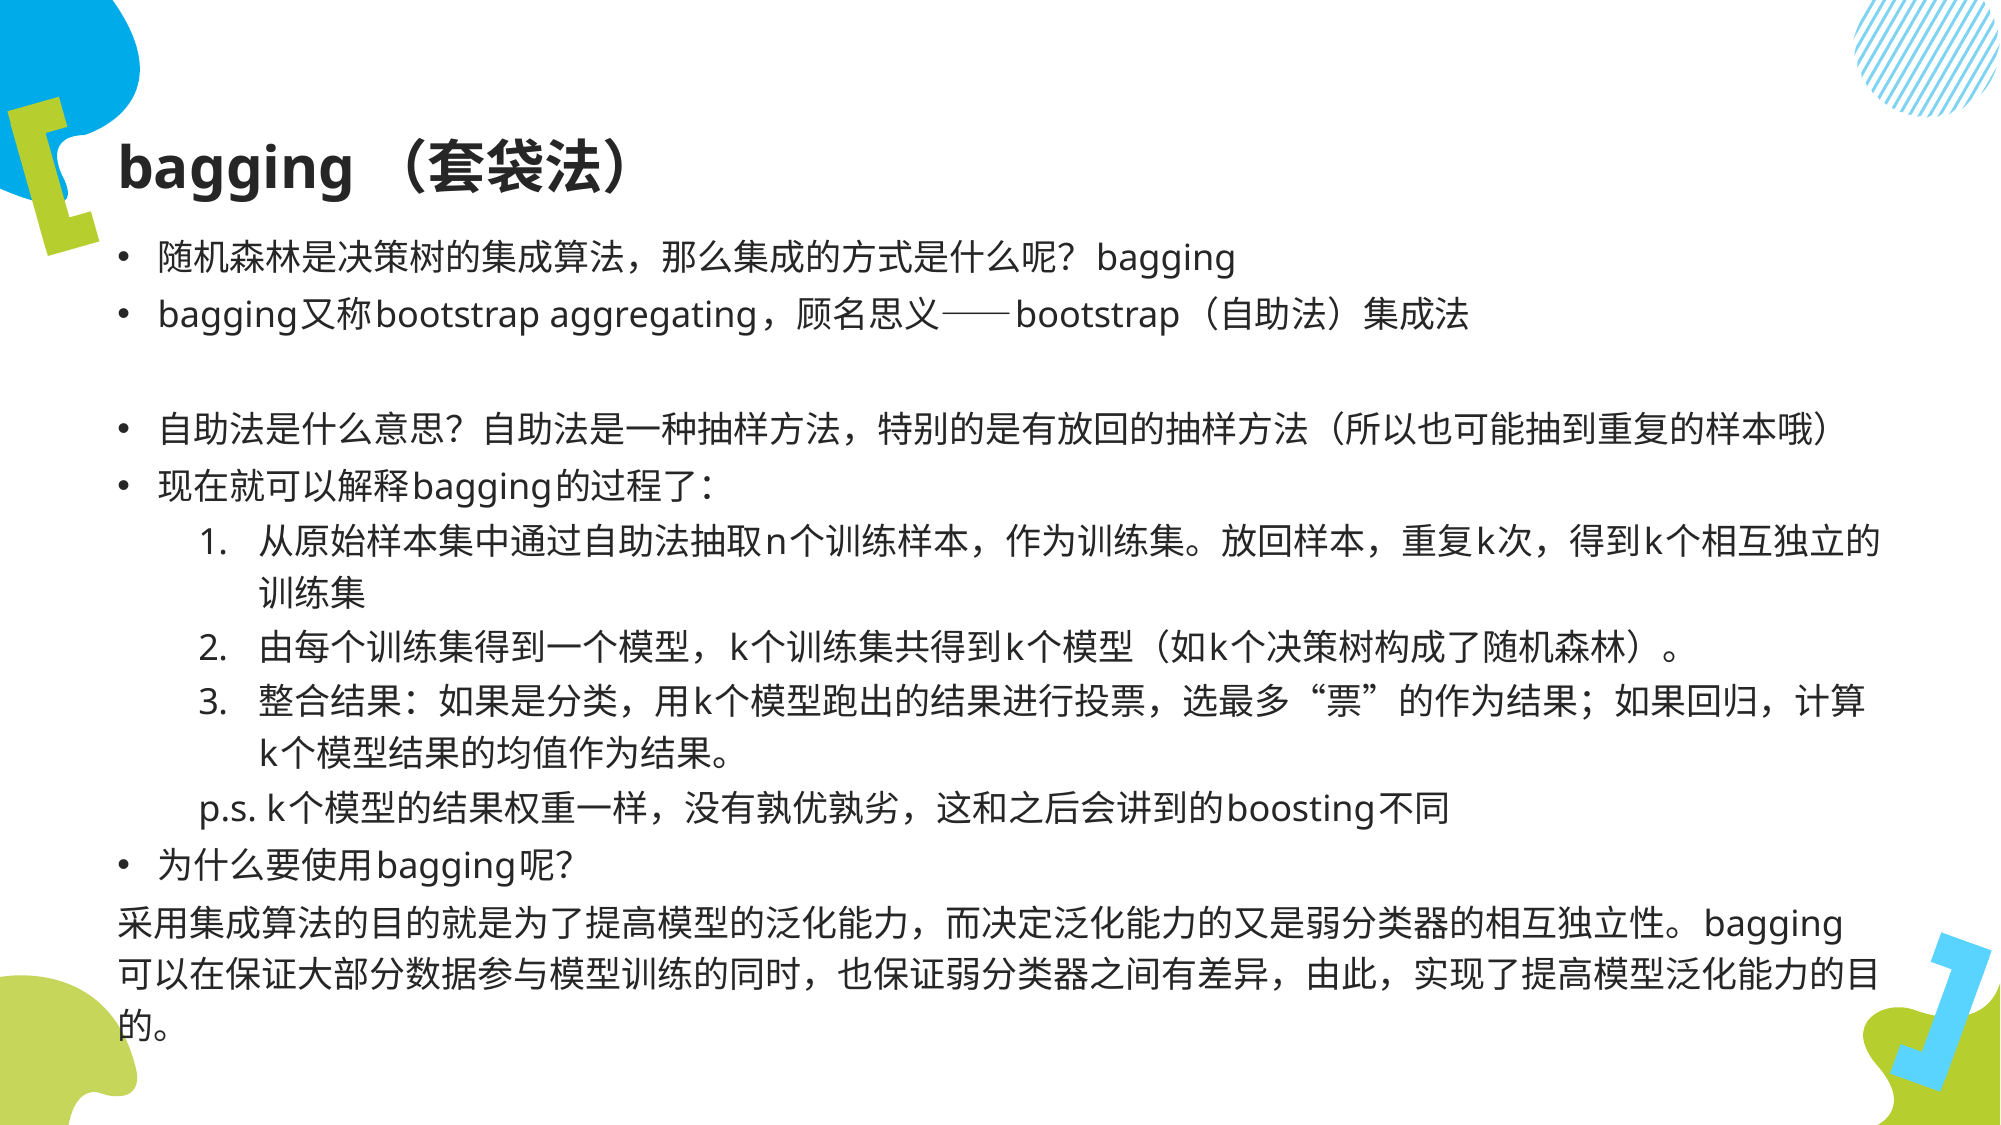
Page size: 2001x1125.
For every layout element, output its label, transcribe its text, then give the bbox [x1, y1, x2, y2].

list 随机森林是决策树的集成算法，那么集成的方式是什么呢？bagging bagging又称bootstrap aggregating，顾名思义——bootstrap（自助法）集成法 自助法是什么意思？自助法是一种抽样方法，特别的是有放回的抽样方法（所以也可能抽到重复的样本哦） 现在就可以解释bagging的过程了： 从原始样本集中通过自助法抽取n个训练样本，作为训练集。放回样本，重复k次，得到k个相互独立的训练集 由每个训练集得到一个模型，k个训练集共得到k个模型（如k个决策树构成了随机森林）。 整合结果：如果是分类，用k个模型跑出的结果进行投票，选最多“票”的作为结果；如果回归，计算k个模型结果的均值作为结果。 p.s. k个模型的结果权重一样，没有孰优孰劣，这和之后会讲到的boosting不同 为什么要使用bagging呢？ 采用集成算法的目的就是为了提高模型的泛化能力，而决定泛化能力的又是弱分类器的相互独立性。bagging可以在保证大部分数据参与模型训练的同时，也保证弱分类器之间有差异，由此，实现了提高模型泛化能力的目的。 [102, 218, 1898, 1114]
title bagging（套袋法） [102, 66, 1898, 209]
